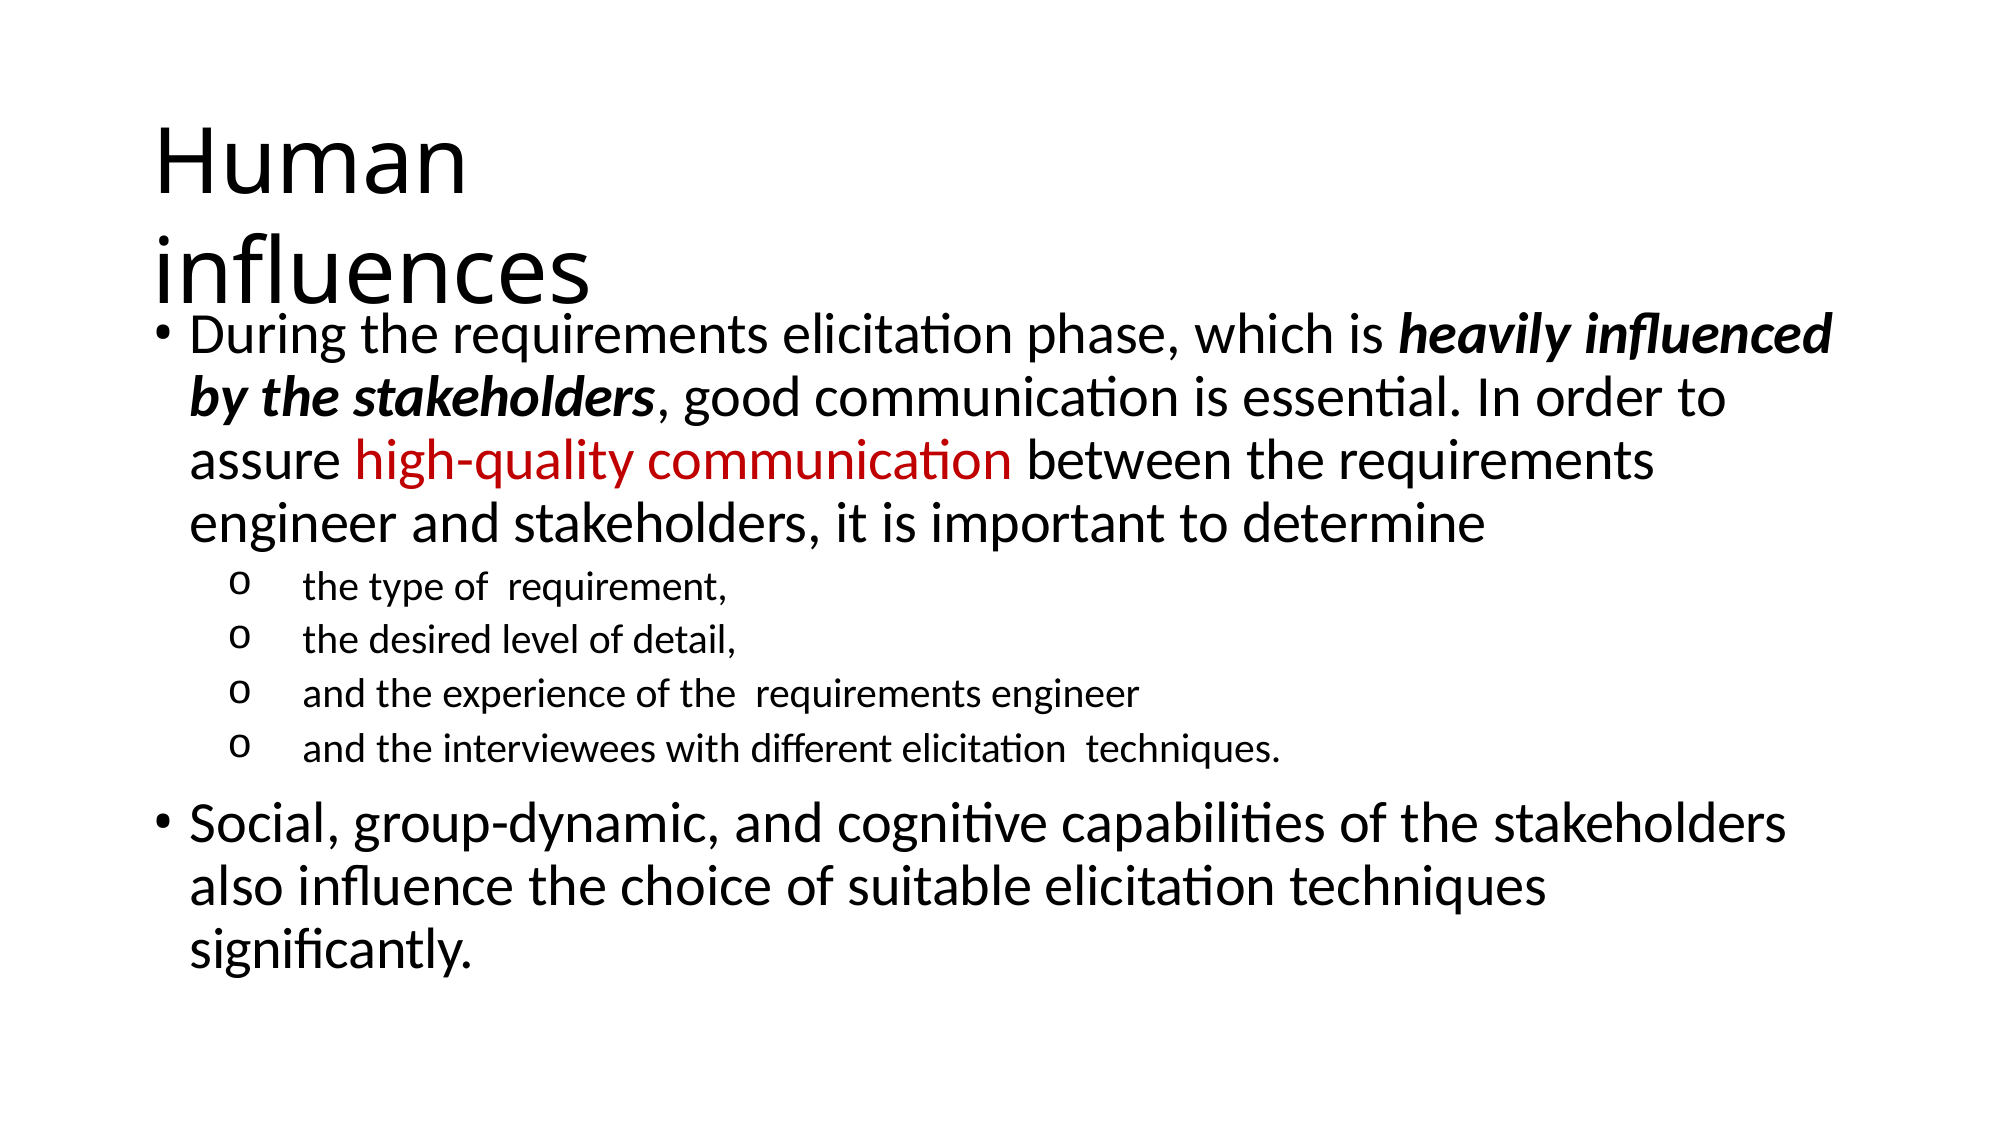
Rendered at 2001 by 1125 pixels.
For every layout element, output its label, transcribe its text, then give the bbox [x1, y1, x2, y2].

title Human influences [150, 100, 819, 294]
text_box During the requirements elicitation phase, which is heavily influenced by the stakeholders, good communication is essential. In order to assure high-quality communication between the requirements engineer and stakeholders, it is important to determine the type of requirement, the desired level of detail, and the experience of the requirements engineer and the interviewees with different elicitation techniques. Social, group-dynamic, and cognitive capabilities of the stakeholders also influence the choice of suitable elicitation techniques significantly. [150, 294, 1848, 981]
